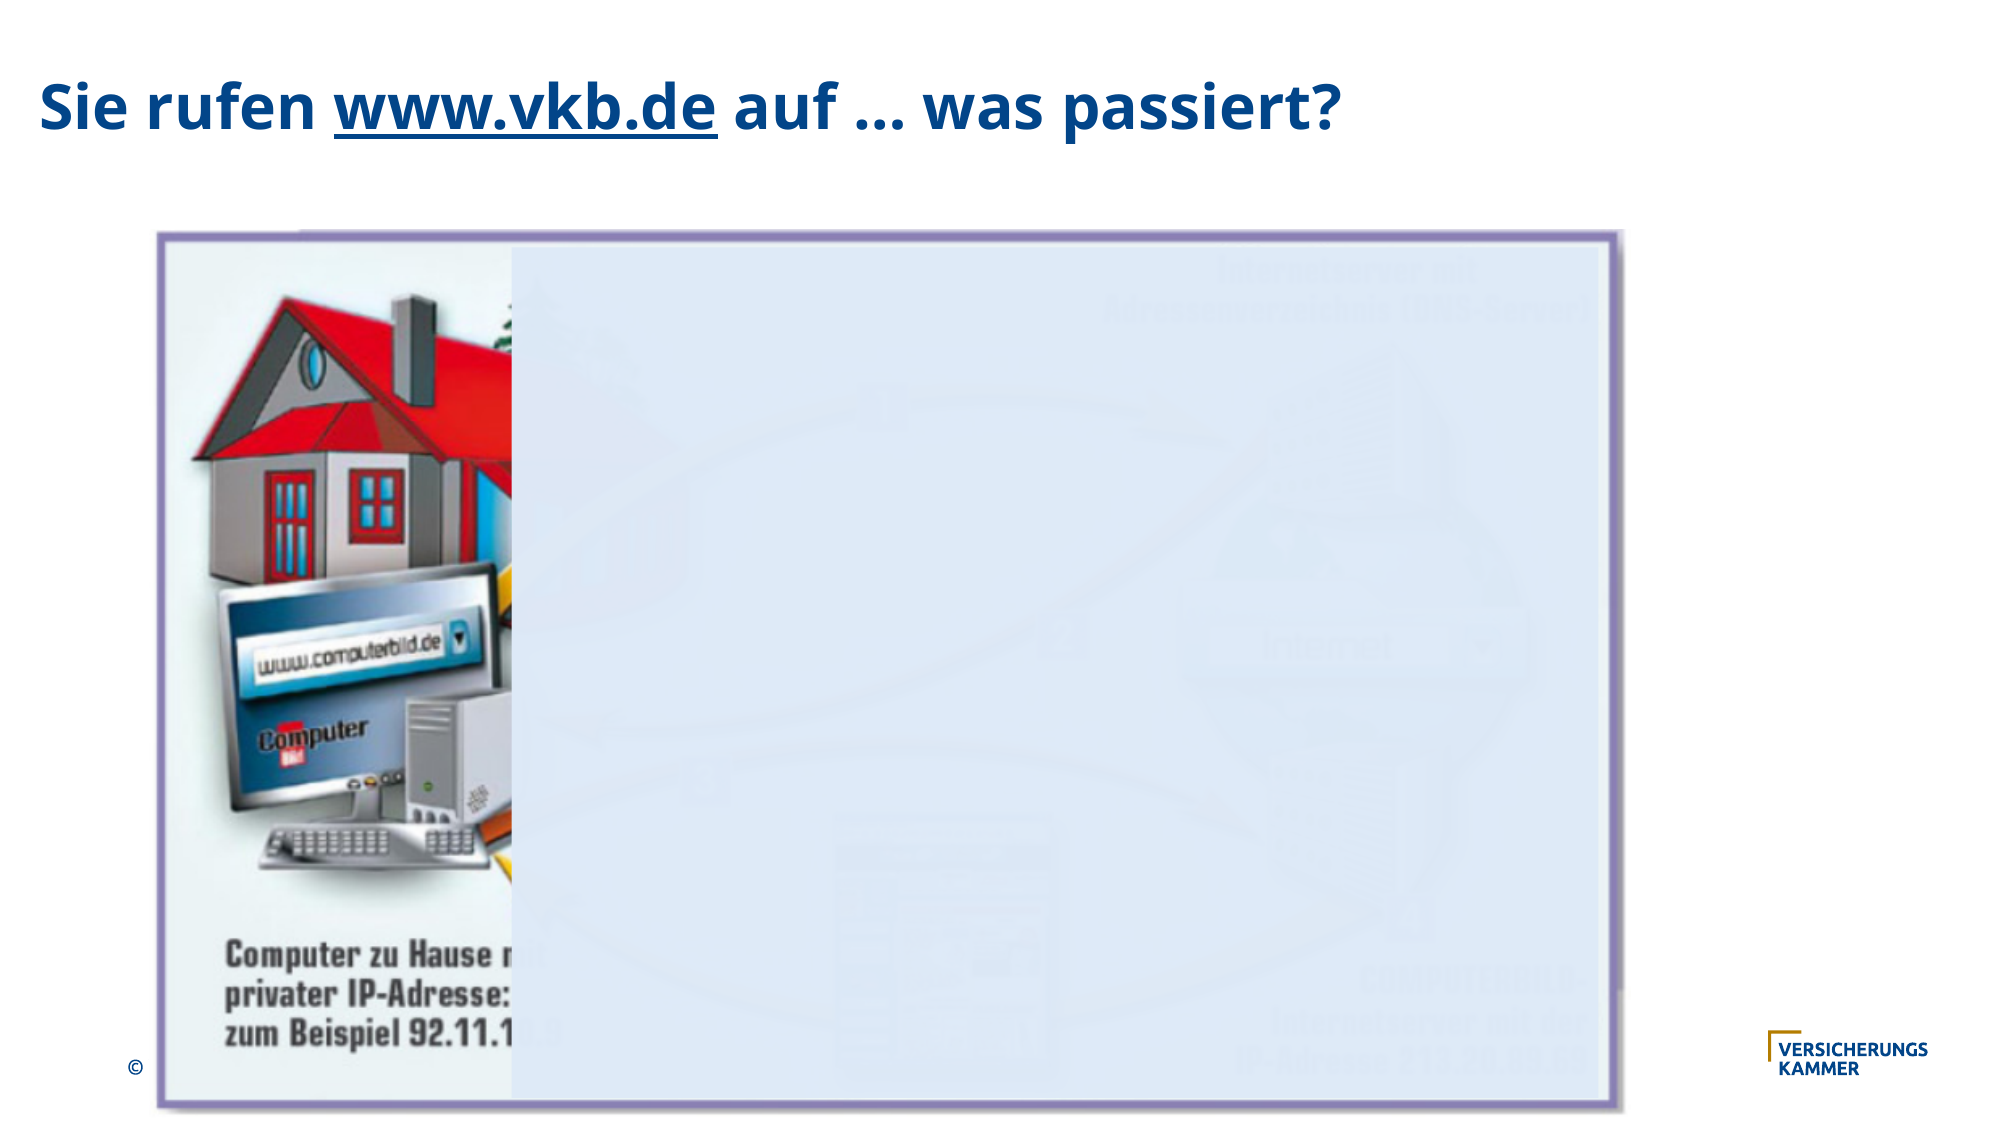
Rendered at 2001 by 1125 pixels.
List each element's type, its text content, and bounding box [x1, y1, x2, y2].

picture [149, 229, 1631, 1125]
title Sie rufen www.vkb.de auf … was passiert? [39, 66, 1457, 201]
